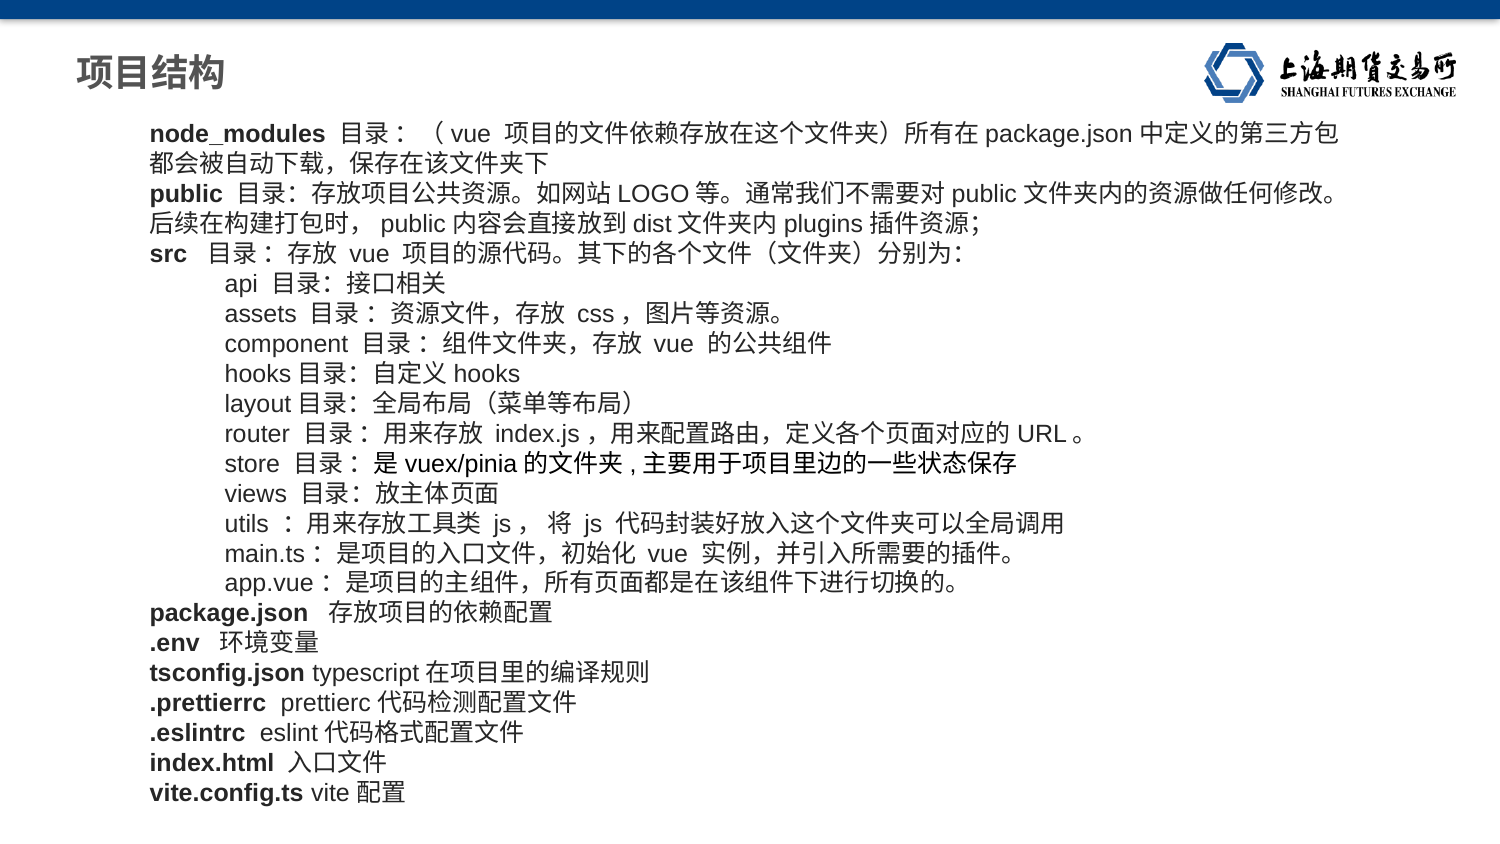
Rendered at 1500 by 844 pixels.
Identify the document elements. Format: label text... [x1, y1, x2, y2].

text_box node_modules 目录 ：（vue 项目的文件依赖存放在这个文件夹）所有在package.json中定义的第三方包都会被自动下载，保存在该文件夹下 public 目录：存放项目公共资源。如网站LOGO等。通常我们不需要对public文件夹内的资源做任何修改。后续在构建打包时，public内容会直接放到dist文件夹内plugins插件资源； src 目录 ​：存放 vue 项目的源代码。其下的各个文件（文件夹）分别为： api 目录：接口相关 assets 目录 ​：资源文件，存放 css，图片等资源。 component​ 目录 ​：组件文件夹，存放 vue 的公共组件 hooks目录：自定义hooks layout目录：全局布局（菜单等布局） ​​router 目录 ​：用来存放 ​index.js​，用来配置路由，定义各个页面对应的URL。 store 目录 ​：是vuex/pinia的文件夹,主要用于项目里边的一些状态保存 ​​views​ 目录：放主体页面 ​utils ​：用来存放工具类 js， 将 js 代码封装好放入这个文件夹可以全局调用 main.ts​：是项目的入口文件，初始化 vue 实例，并引入所需要的插件。 app.vue：是项目的主组件，所有页面都是在该组件下进行切换的。 package.json 存放项目的依赖配置 .env 环境变量 tsconfig.json typescript在项目里的编译规则 .prettierrc prettierc代码检测配置文件 .eslintrc eslint代码格式配置文件 index.html 入口文件 vite.config.ts vite配置 [142, 110, 1369, 844]
text_box 项目结构 [68, 41, 678, 102]
picture [1203, 42, 1456, 103]
text_box [0, 0, 1500, 20]
